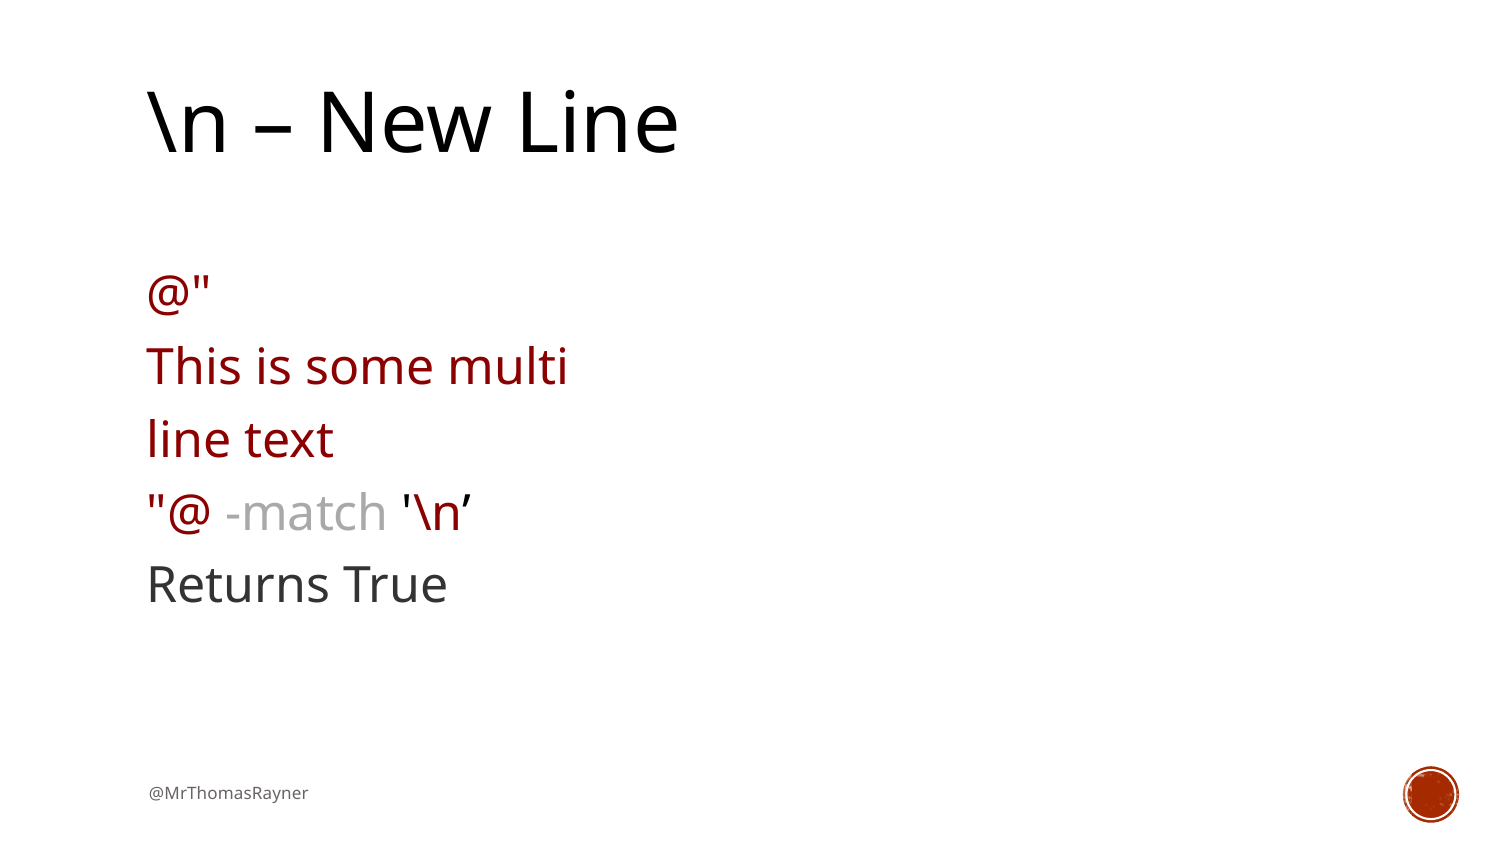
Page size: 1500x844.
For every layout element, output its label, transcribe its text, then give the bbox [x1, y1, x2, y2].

list @" This is some multi line text "@ -match '\n’ Returns True [131, 261, 1370, 760]
footer @MrThomasRayner [133, 771, 913, 817]
title \n – New Line [131, 59, 1370, 192]
